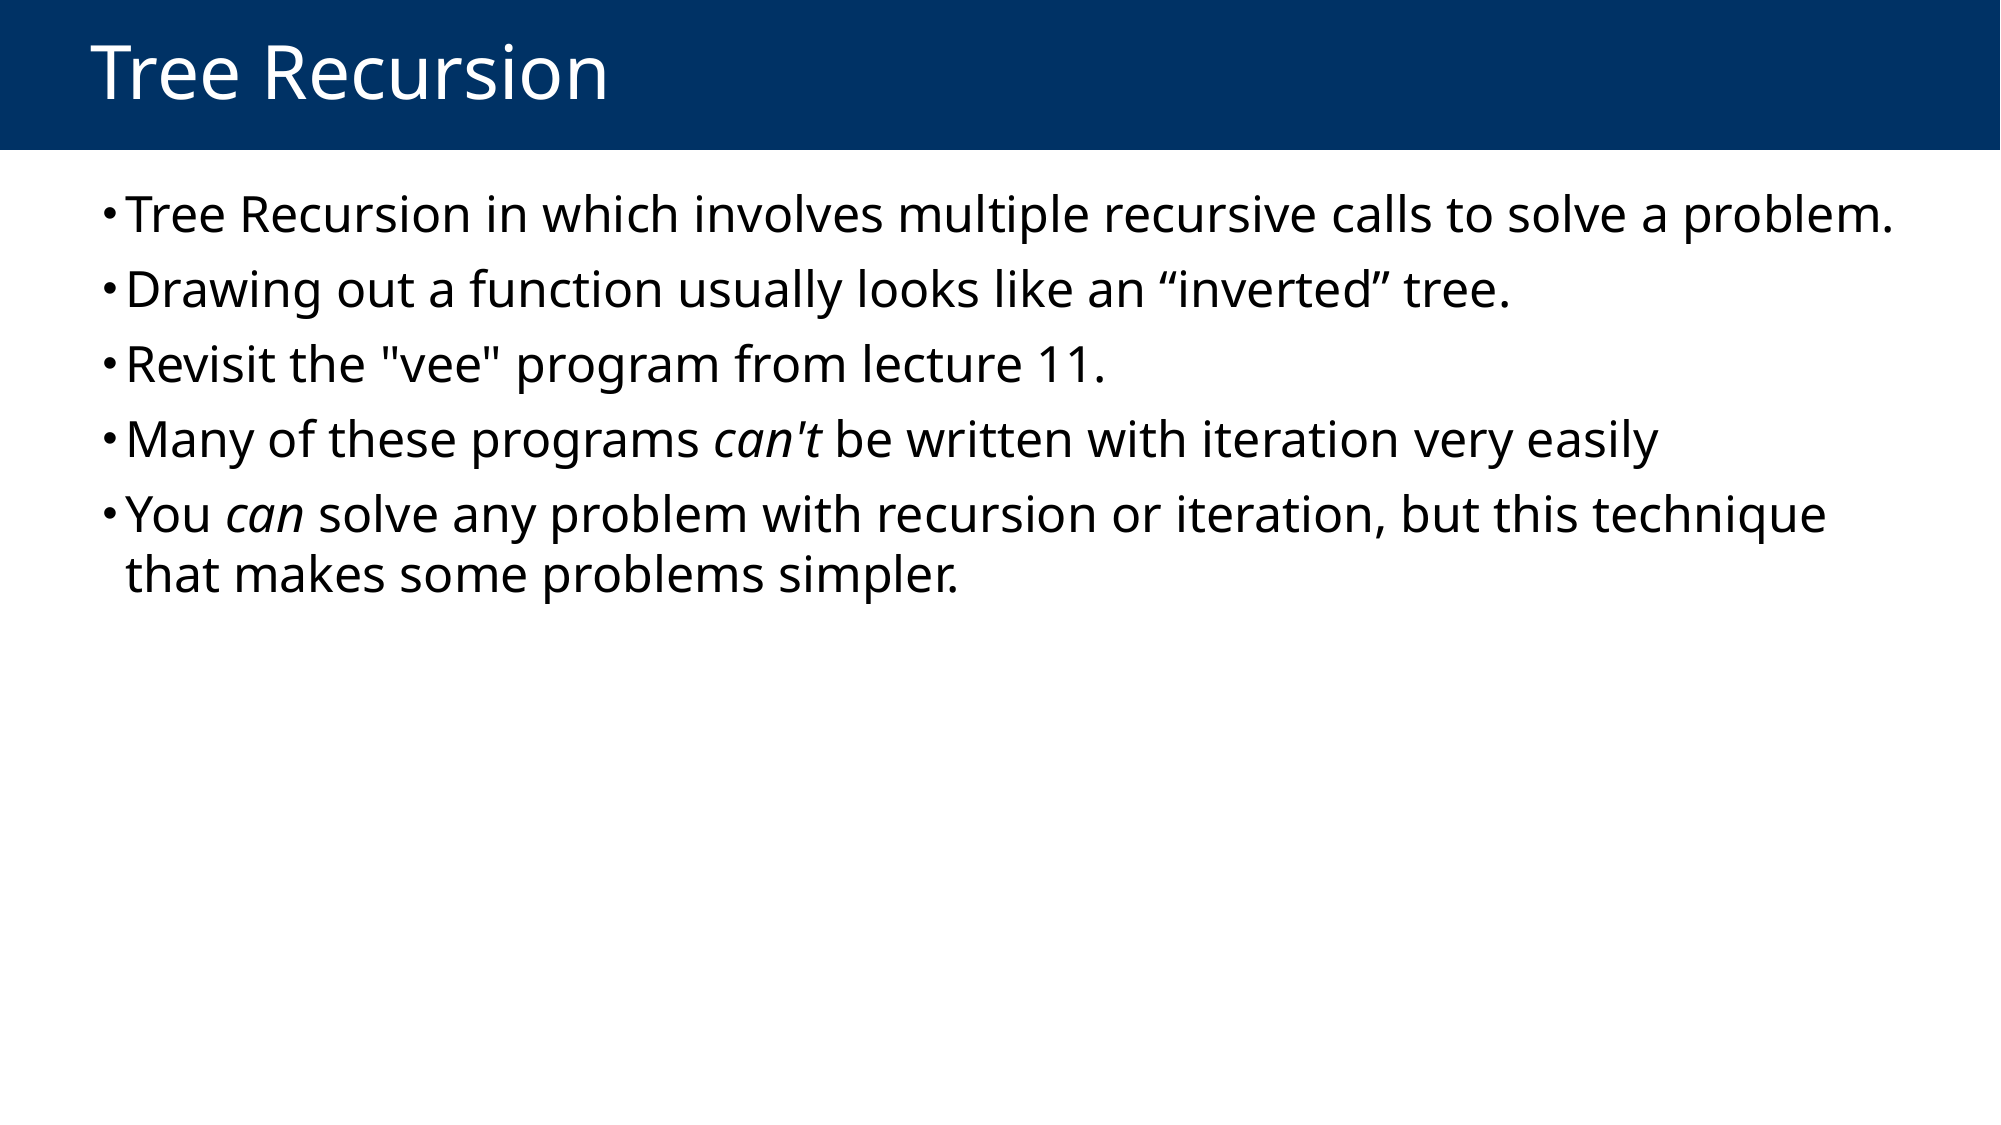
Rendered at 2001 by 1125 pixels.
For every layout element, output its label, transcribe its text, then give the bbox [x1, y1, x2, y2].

title Tree Recursion [0, 0, 2000, 152]
list Tree Recursion in which involves multiple recursive calls to solve a problem. Drawing out a function usually looks like an “inverted” tree. Revisit the "vee" program from lecture 11. Many of these programs can't be written with iteration very easily You can solve any problem with recursion or iteration, but this technique that makes some problems simpler. [87, 174, 1928, 1038]
